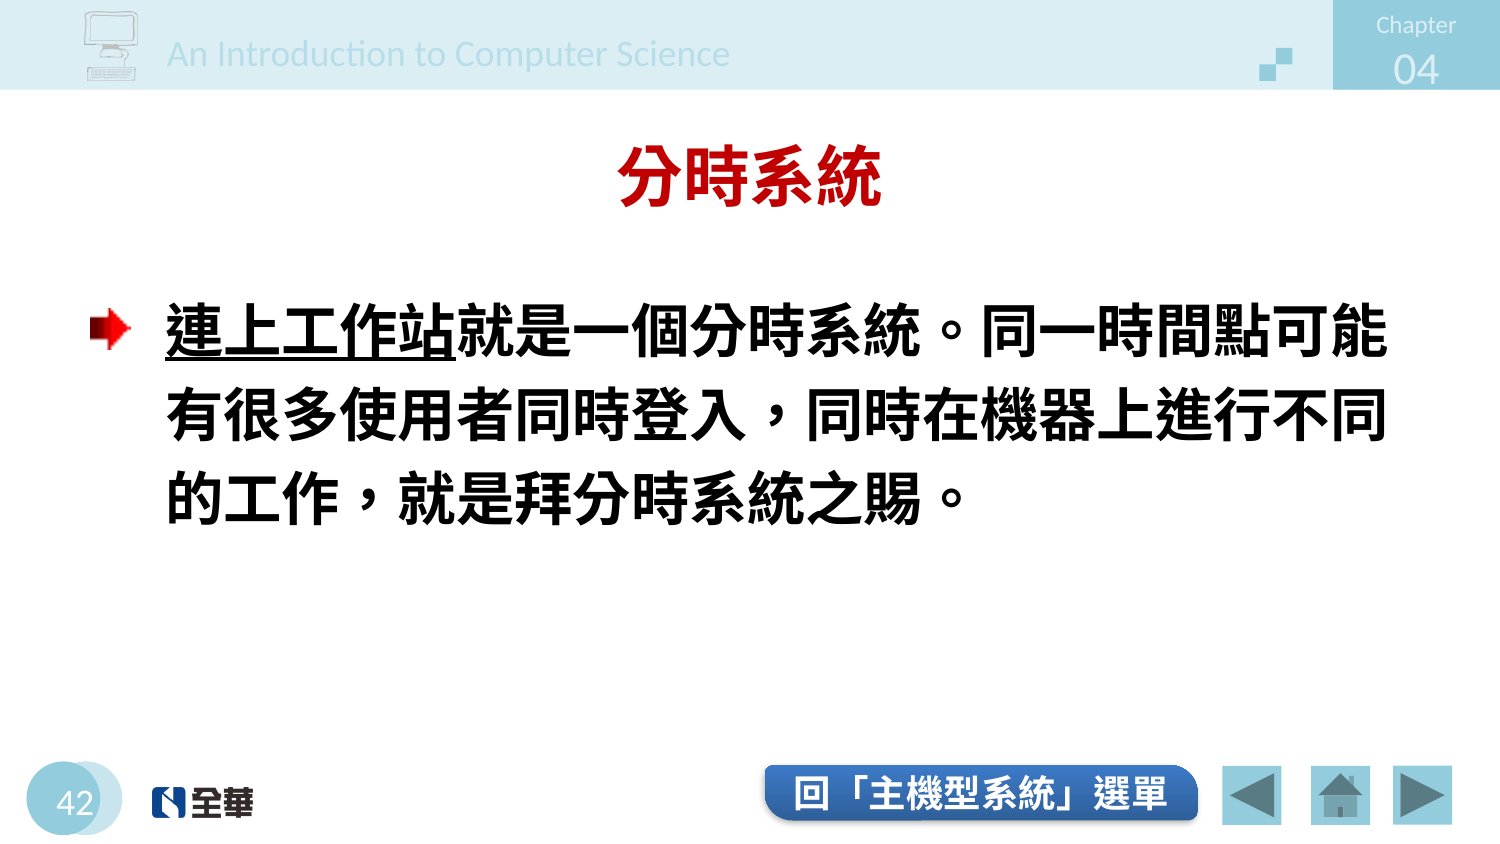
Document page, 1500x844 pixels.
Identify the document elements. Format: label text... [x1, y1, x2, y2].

picture [152, 787, 253, 818]
picture [90, 308, 131, 350]
title 分時系統 [75, 104, 1425, 245]
text_box 回「主機型系統」選單 [764, 765, 1198, 821]
picture [84, 11, 138, 81]
list 連上工作站就是一個分時系統。同一時間點可能有很多使用者同時登入，同時在機器上進行不同的工作，就是拜分時系統之賜。 [75, 272, 1425, 754]
